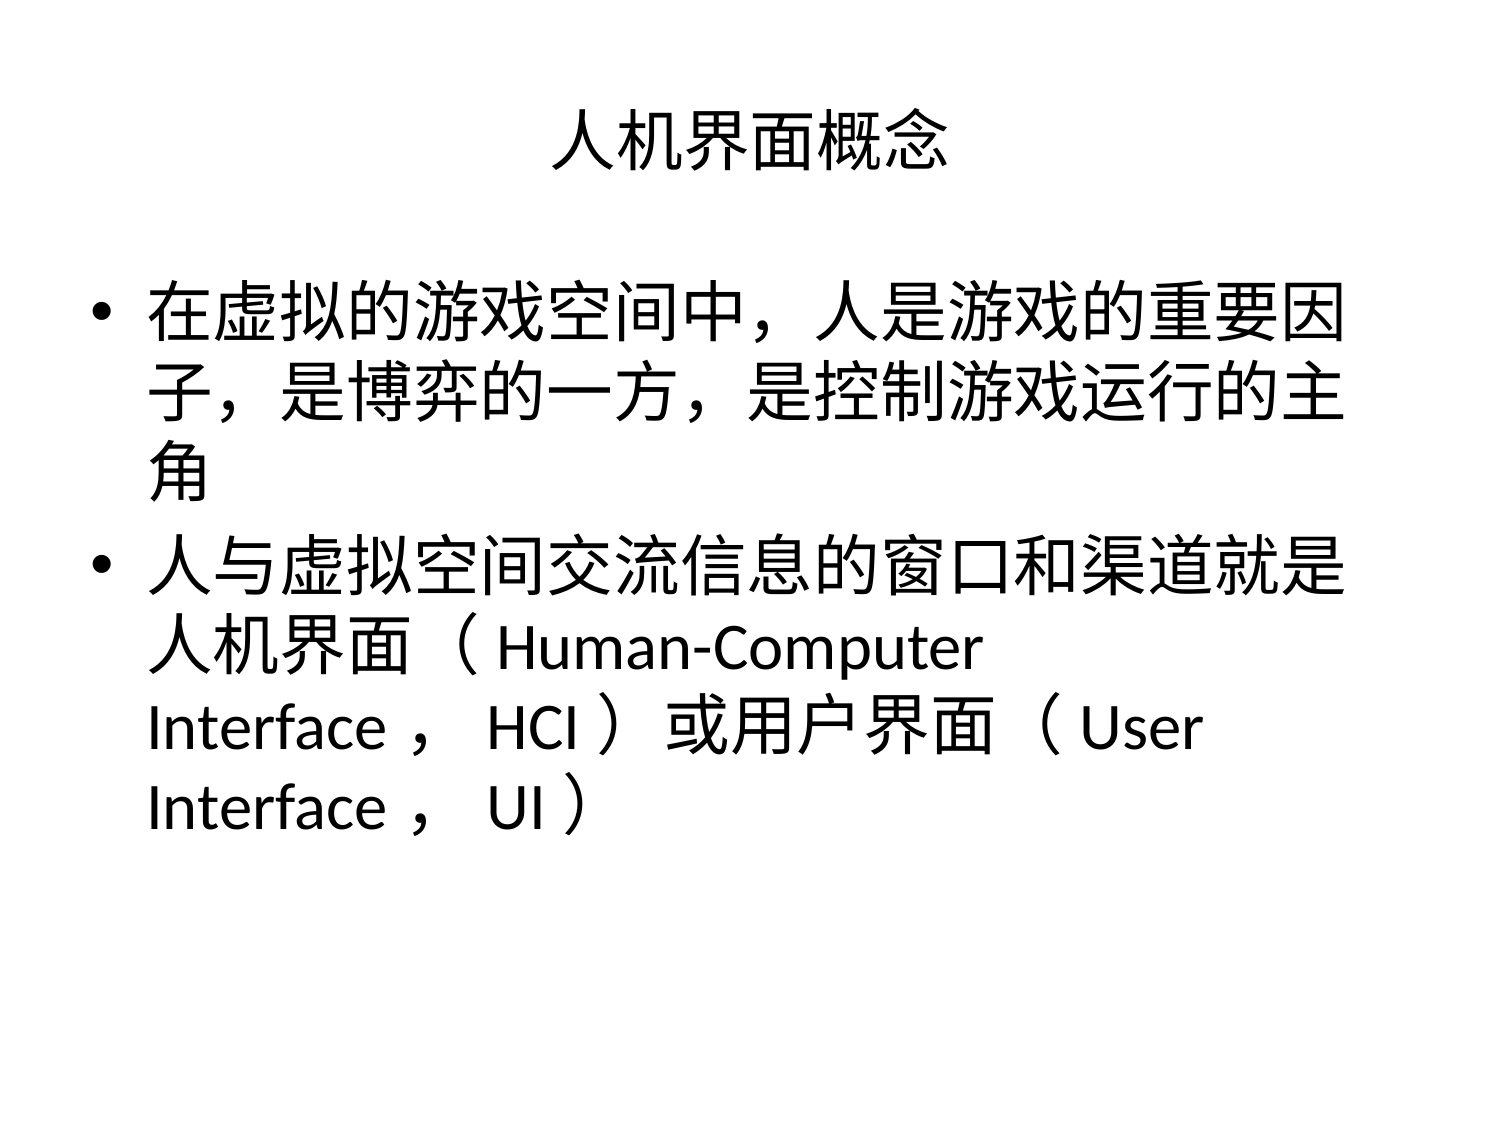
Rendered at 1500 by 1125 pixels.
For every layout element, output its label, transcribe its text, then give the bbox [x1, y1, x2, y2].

list 在虚拟的游戏空间中，人是游戏的重要因子，是博弈的一方，是控制游戏运行的主角 人与虚拟空间交流信息的窗口和渠道就是人机界面（Human-Computer Interface，HCI）或用户界面（User Interface，UI） [75, 262, 1425, 1005]
title 人机界面概念 [75, 45, 1425, 233]
